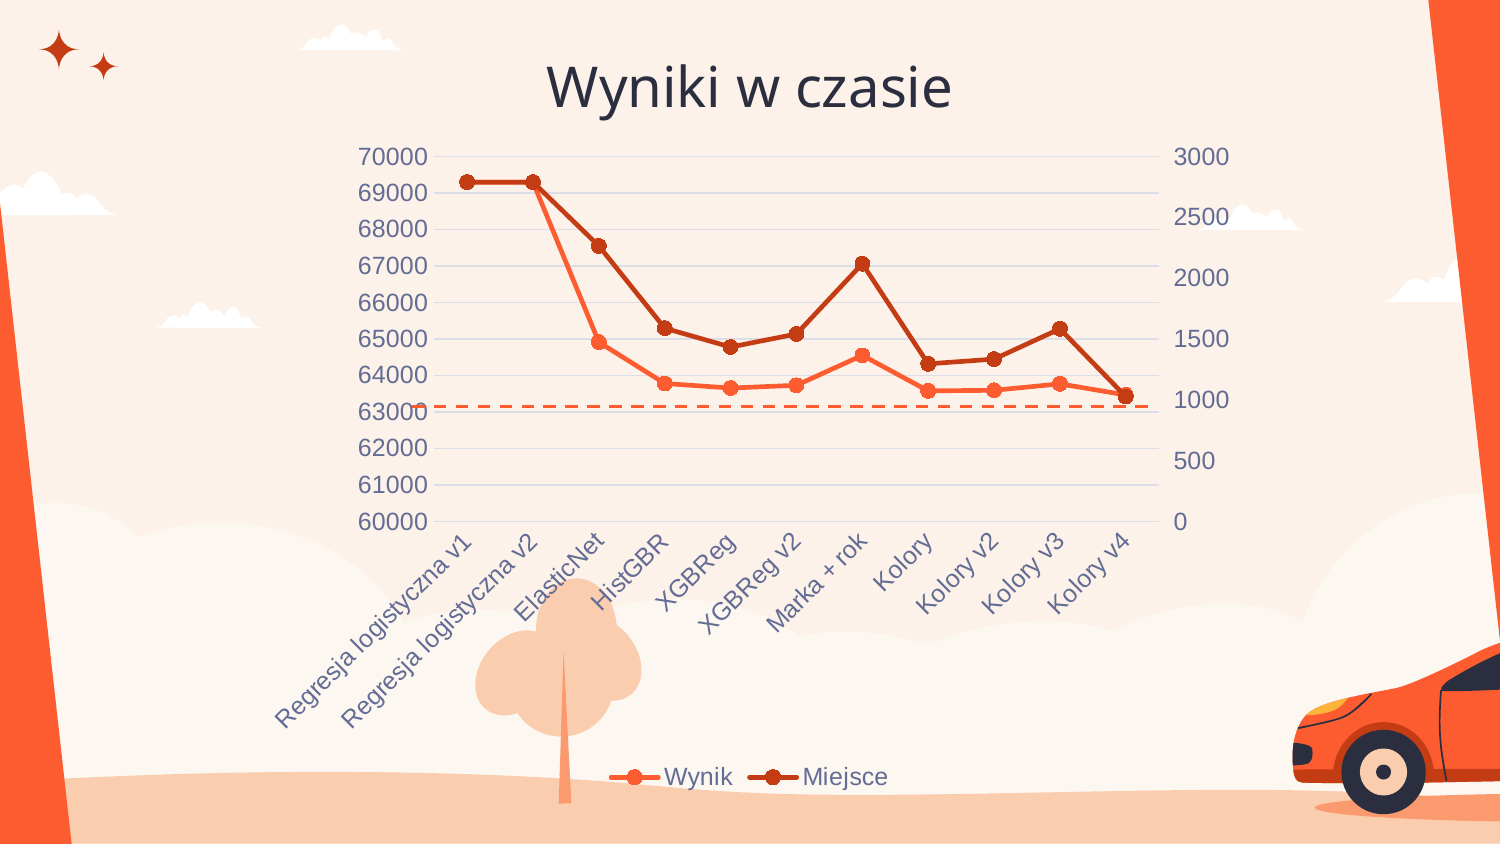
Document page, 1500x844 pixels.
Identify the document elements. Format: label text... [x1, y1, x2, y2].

title Wyniki w czasie [118, 36, 1382, 130]
chart [249, 129, 1251, 797]
